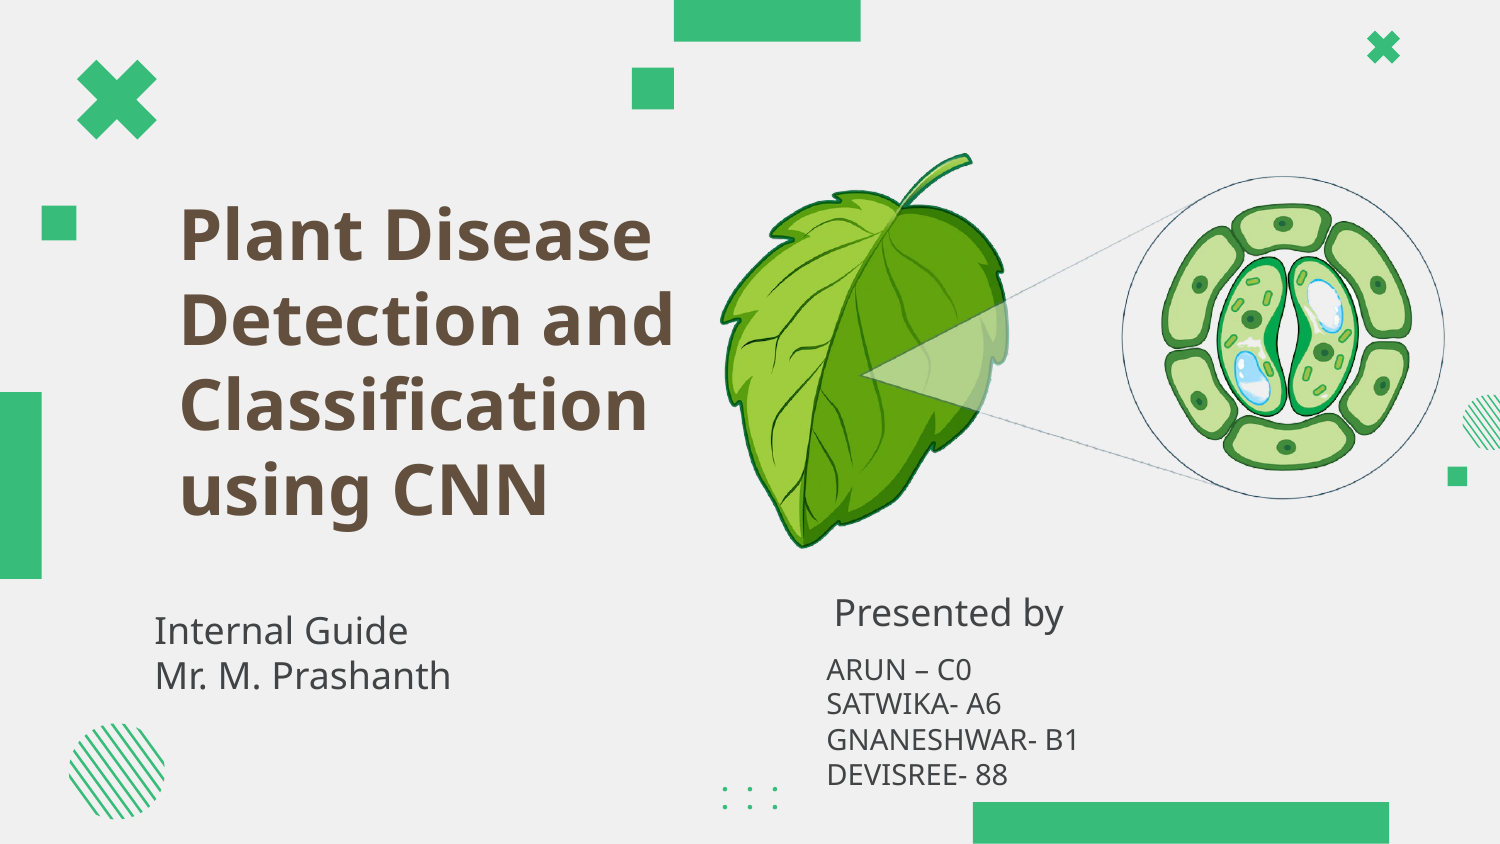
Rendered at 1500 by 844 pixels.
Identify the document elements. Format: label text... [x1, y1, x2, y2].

title Plant Disease Detection and Classification using CNN [163, 191, 702, 528]
picture [707, 140, 1458, 561]
text_box Internal Guide Mr. M. Prashanth [139, 583, 783, 767]
text_box Presented by [460, 519, 1079, 704]
text_box [1463, 466, 1468, 487]
subtitle ARUN – C0 SATWIKA- A6 GNANESHWAR- B1 DEVISREE- 88 [811, 646, 1164, 830]
